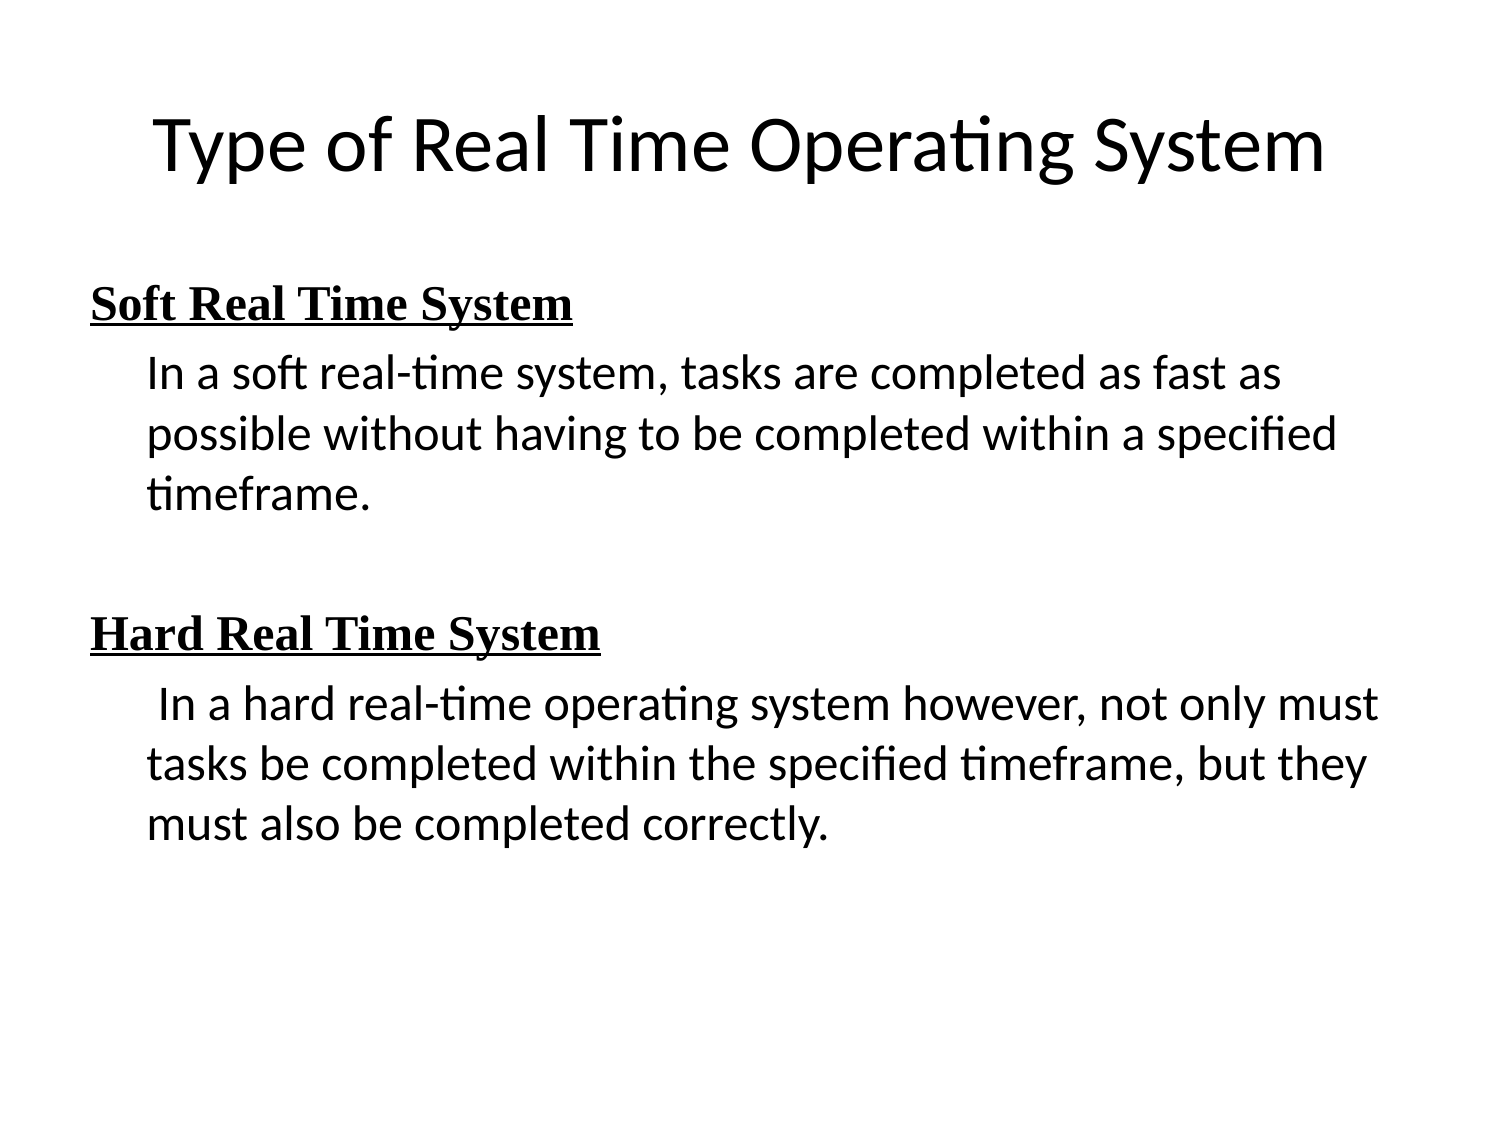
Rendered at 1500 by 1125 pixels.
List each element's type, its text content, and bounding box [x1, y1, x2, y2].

list Soft Real Time System In a soft real-time system, tasks are completed as fast as possible without having to be completed within a specified timeframe. Hard Real Time System In a hard real-time operating system however, not only must tasks be completed within the specified timeframe, but they must also be completed correctly. [75, 262, 1425, 1005]
title Type of Real Time Operating System [75, 45, 1425, 233]
